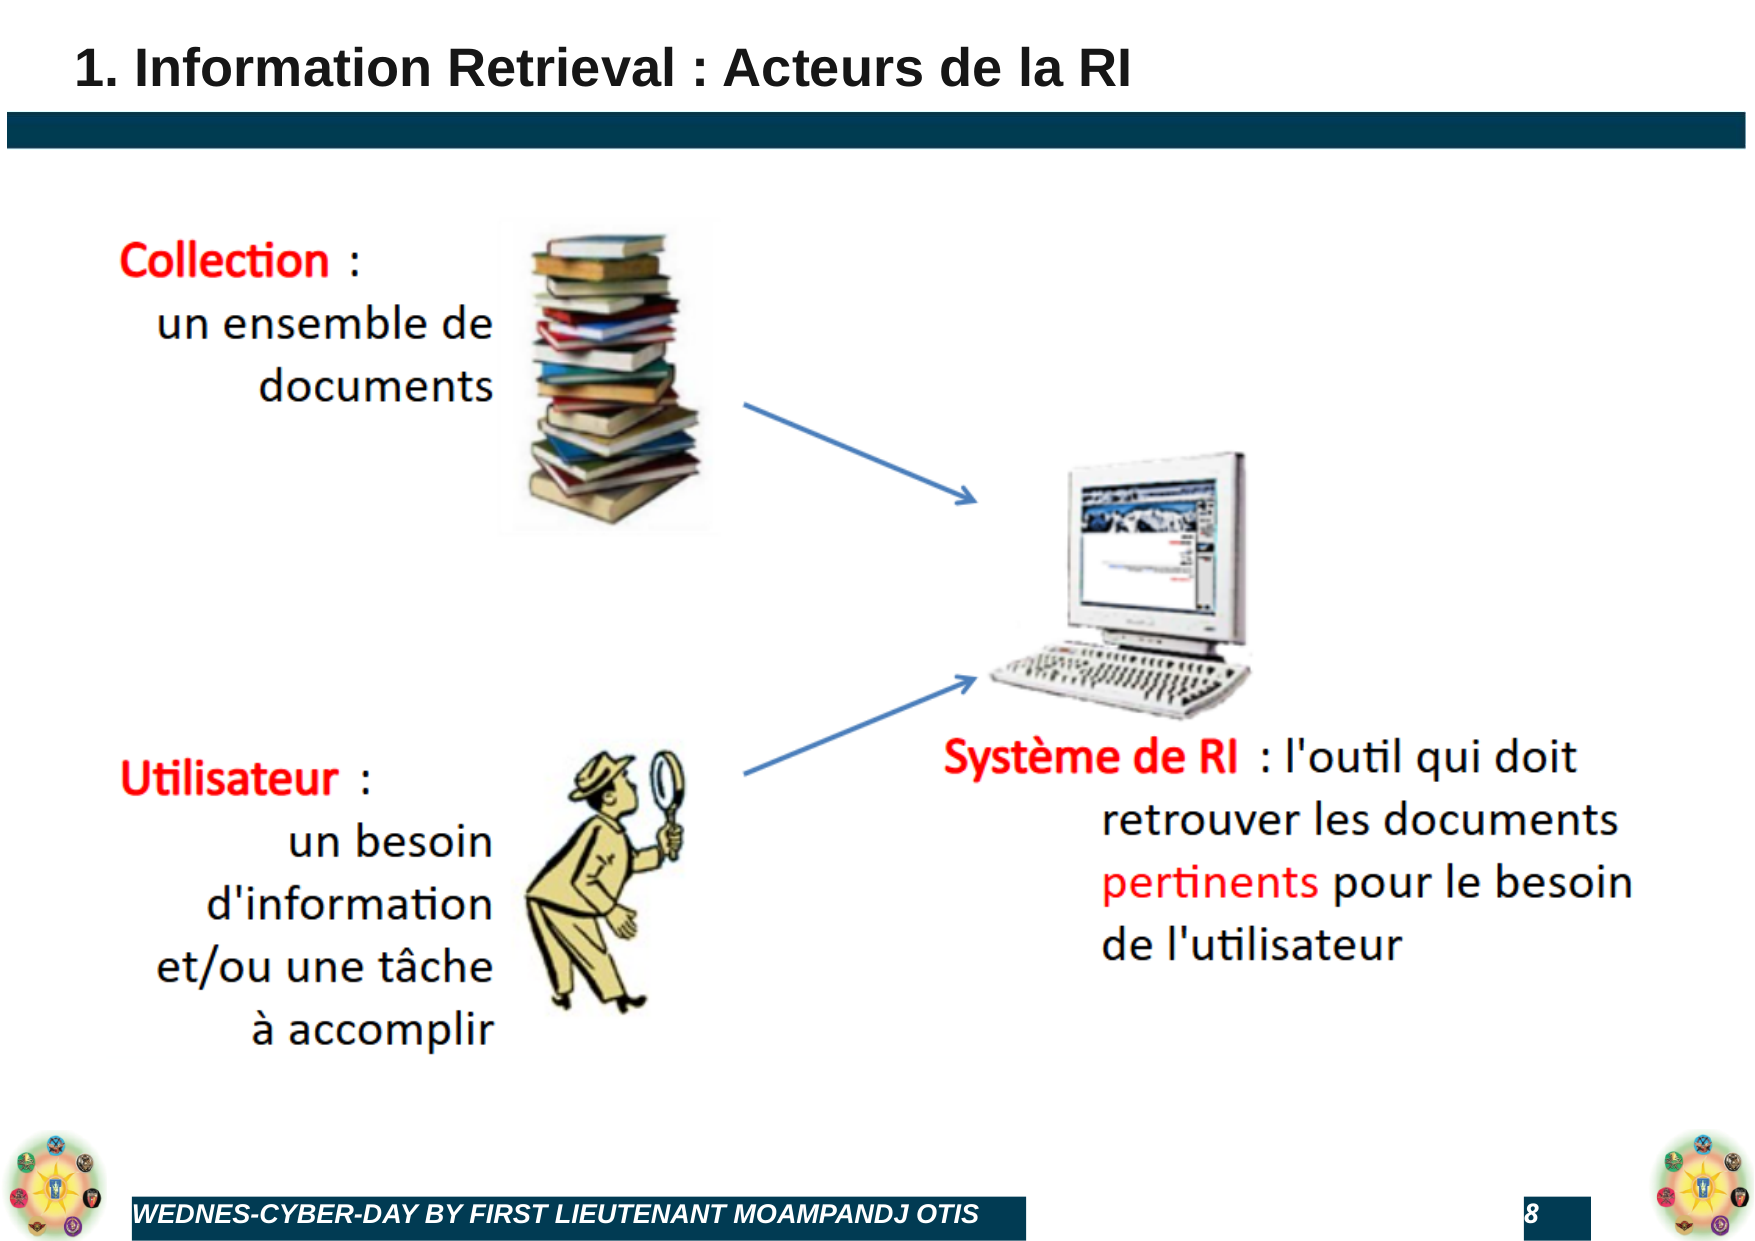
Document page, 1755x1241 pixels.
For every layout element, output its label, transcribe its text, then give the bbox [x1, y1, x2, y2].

picture [7, 120, 1746, 150]
picture [106, 181, 1648, 1059]
picture [7, 111, 1746, 117]
picture [1648, 1129, 1755, 1241]
picture [1, 1130, 107, 1241]
text_box 1. Information Retrieval : Acteurs de la RI [74, 32, 724, 93]
